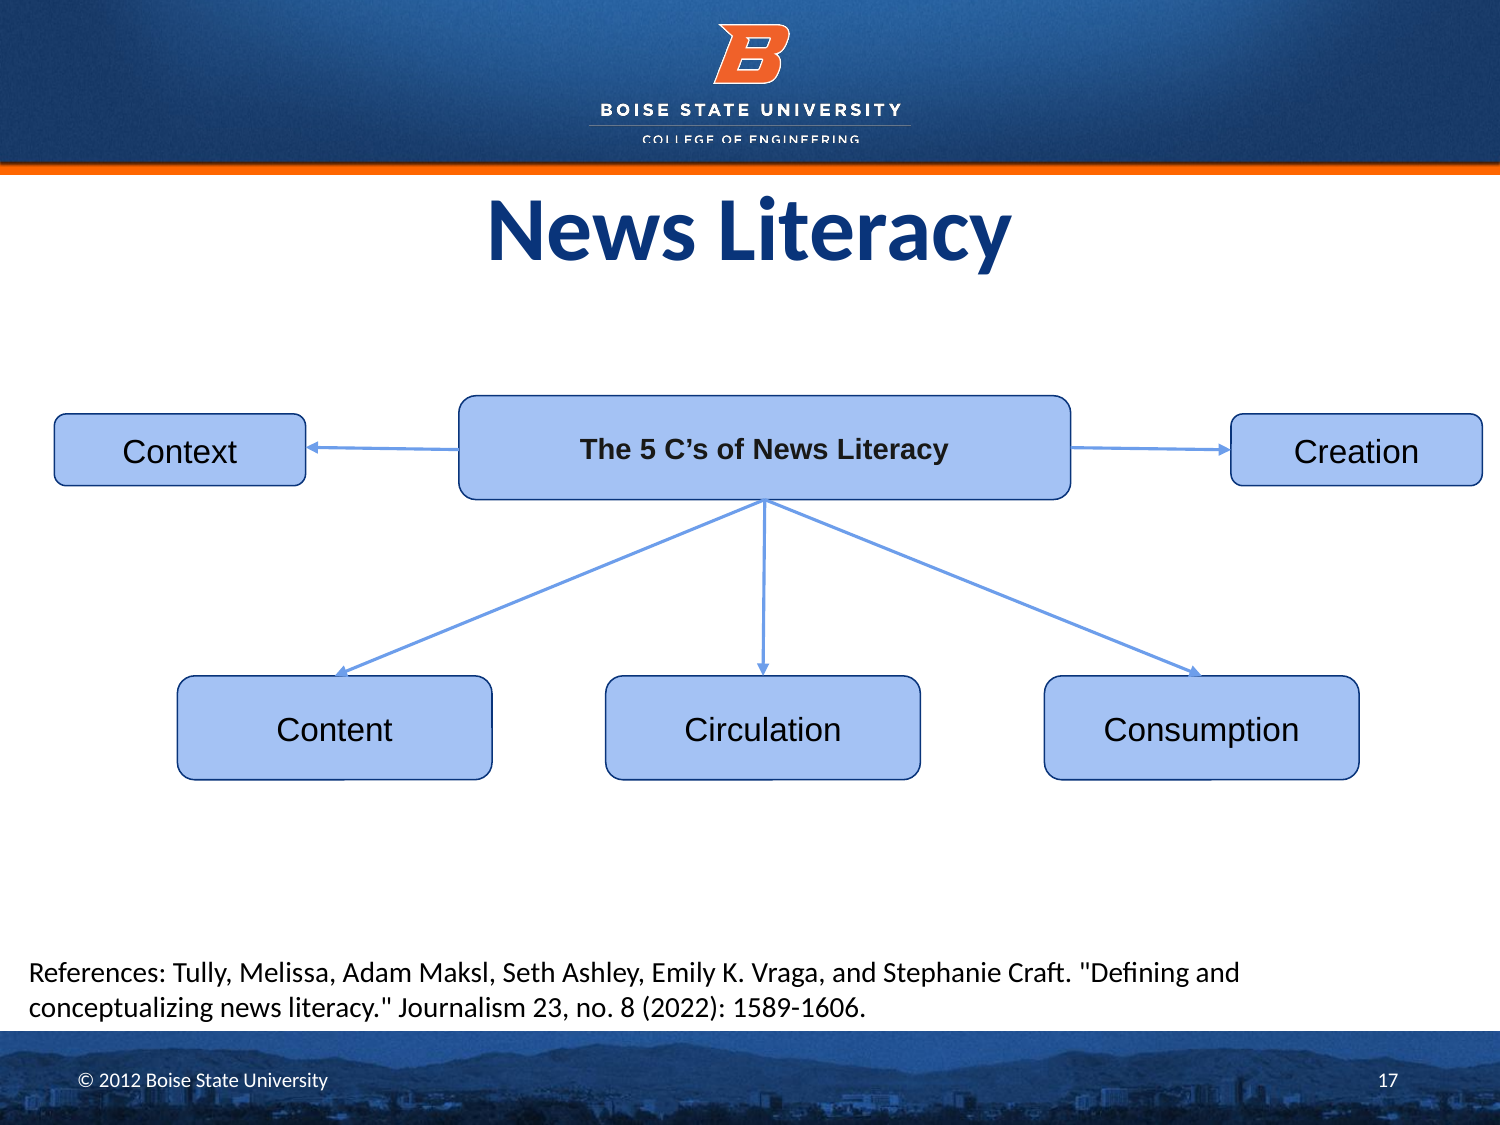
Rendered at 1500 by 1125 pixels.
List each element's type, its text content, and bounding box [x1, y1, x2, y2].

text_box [1070, 447, 1232, 451]
text_box Consumption [1044, 675, 1360, 780]
title News Literacy [17, 183, 1483, 348]
text_box The 5 C’s of News Literacy [458, 395, 1071, 498]
text_box Content [177, 675, 493, 780]
text_box Creation [1230, 413, 1483, 486]
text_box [764, 499, 1202, 677]
picture [0, 1031, 1500, 1125]
text_box References: Tully, Melissa, Adam Maksl, Seth Ashley, Emily K. Vraga, and Stephanie Craft. "Defining and conceptualizing news literacy." Journalism 23, no. 8 (2022): 1589-1606. [13, 938, 1469, 1039]
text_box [334, 499, 761, 677]
picture [0, 0, 1500, 175]
text_box Context [54, 413, 306, 486]
text_box Circulation [605, 683, 921, 780]
